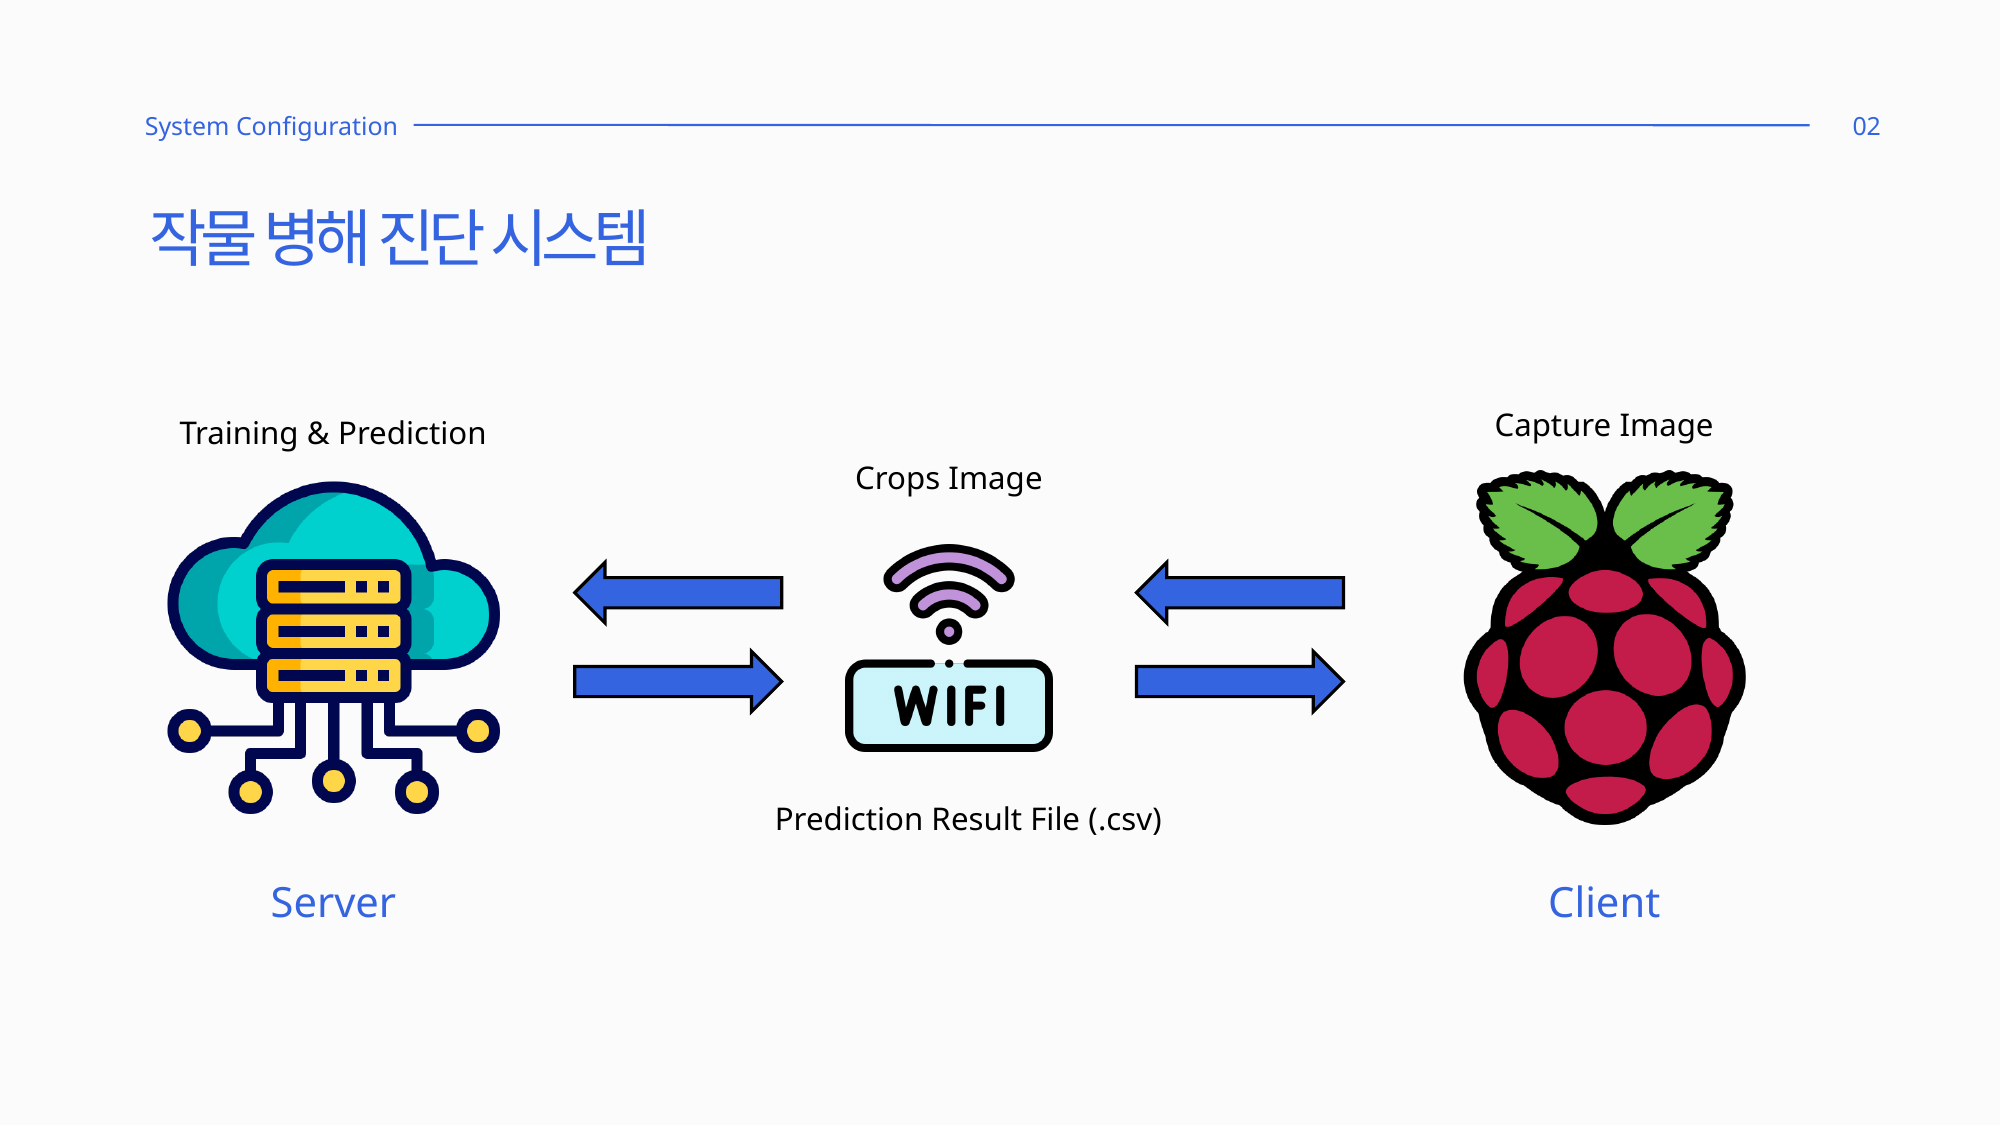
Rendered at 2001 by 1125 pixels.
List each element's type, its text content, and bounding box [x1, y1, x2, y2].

text_box Training & Prediction [164, 405, 503, 459]
picture [156, 470, 511, 825]
text_box [1135, 648, 1345, 715]
text_box [1134, 560, 1345, 626]
picture [845, 544, 1053, 752]
text_box [573, 560, 783, 626]
text_box Capture Image [1479, 397, 1729, 450]
text_box System Configuration [129, 102, 414, 148]
picture [1427, 470, 1782, 825]
text_box Client [1533, 868, 1676, 933]
text_box 작물 병해 진단 시스템 [134, 191, 666, 281]
text_box 02 [1837, 102, 1896, 148]
text_box Prediction Result File (.csv) [760, 791, 1178, 844]
text_box Server [255, 868, 412, 933]
text_box Crops Image [840, 450, 1058, 503]
text_box [573, 648, 784, 715]
